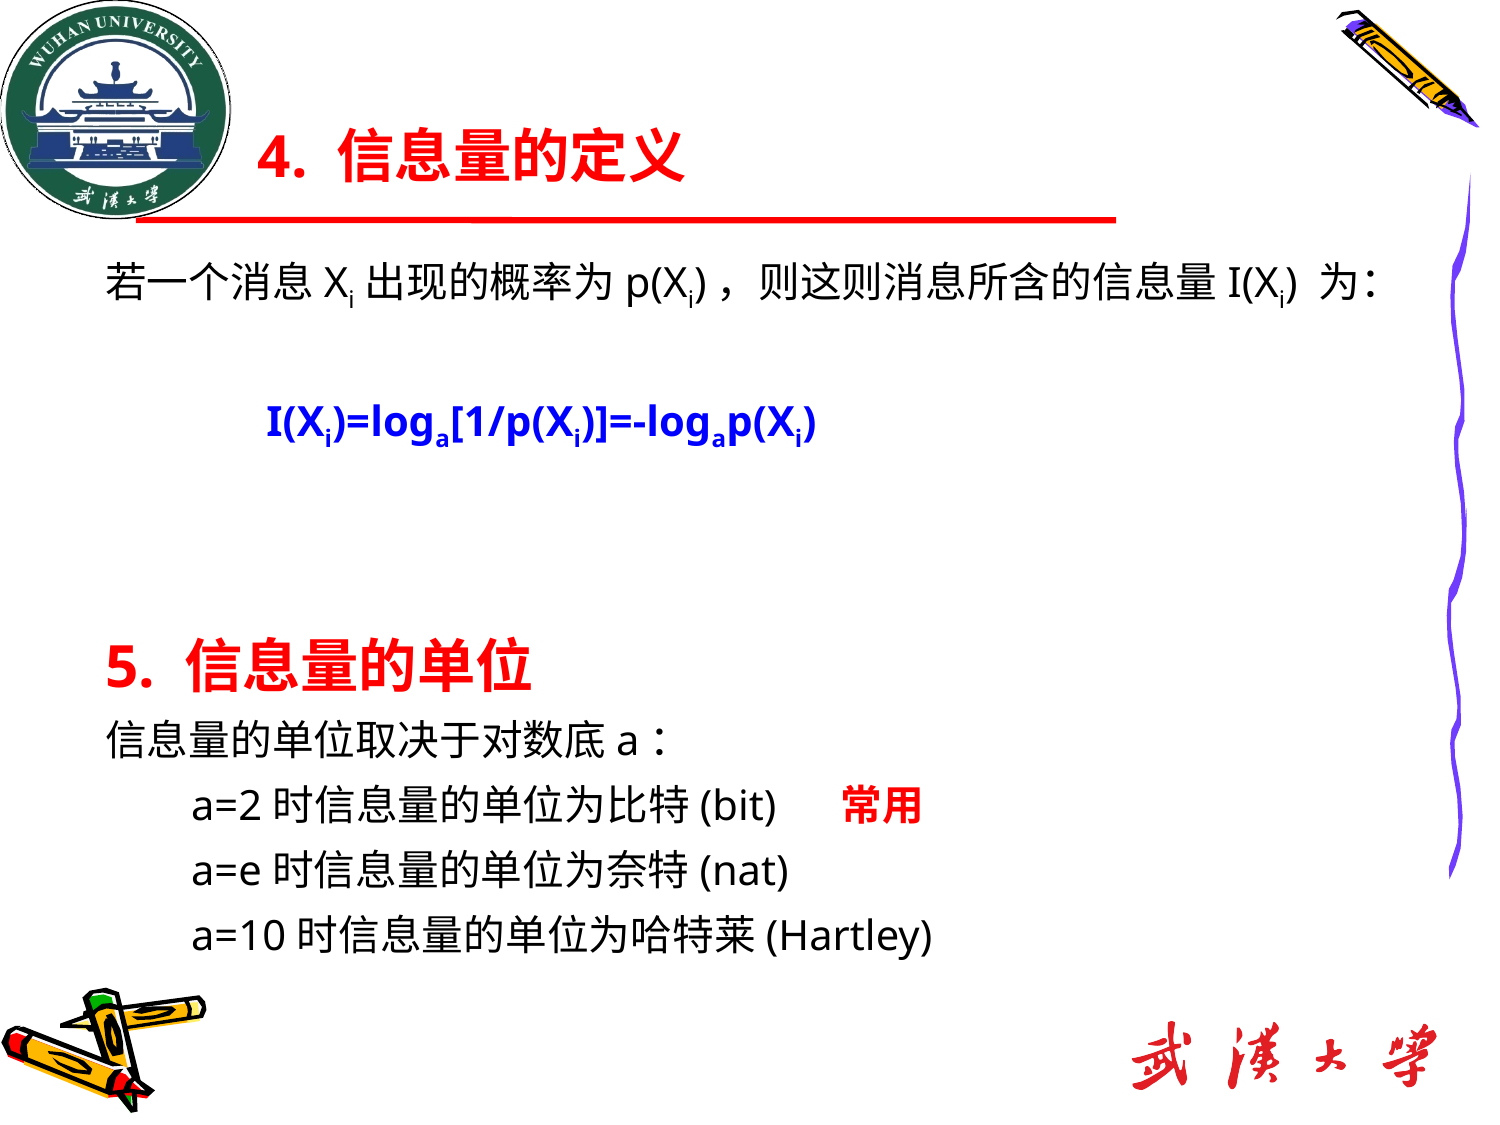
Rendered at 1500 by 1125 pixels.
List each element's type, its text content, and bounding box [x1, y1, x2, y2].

text_box 4. 信息量的定义 [243, 111, 738, 197]
list 若一个消息Xi出现的概率为p(Xi)，则这则消息所含的信息量I(Xi) 为： I(Xi)=loga[1/p(Xi)]=-logap(Xi) 5. 信息量的单位 信息量的单位取决于对数底a： a=2时信息量的单位为比特(bit) 常用 a=e时信息量的单位为奈特(nat) a=10时信息量的单位为哈特莱(Hartley) [89, 231, 1412, 965]
picture [1128, 1015, 1471, 1093]
picture [0, 1, 231, 220]
